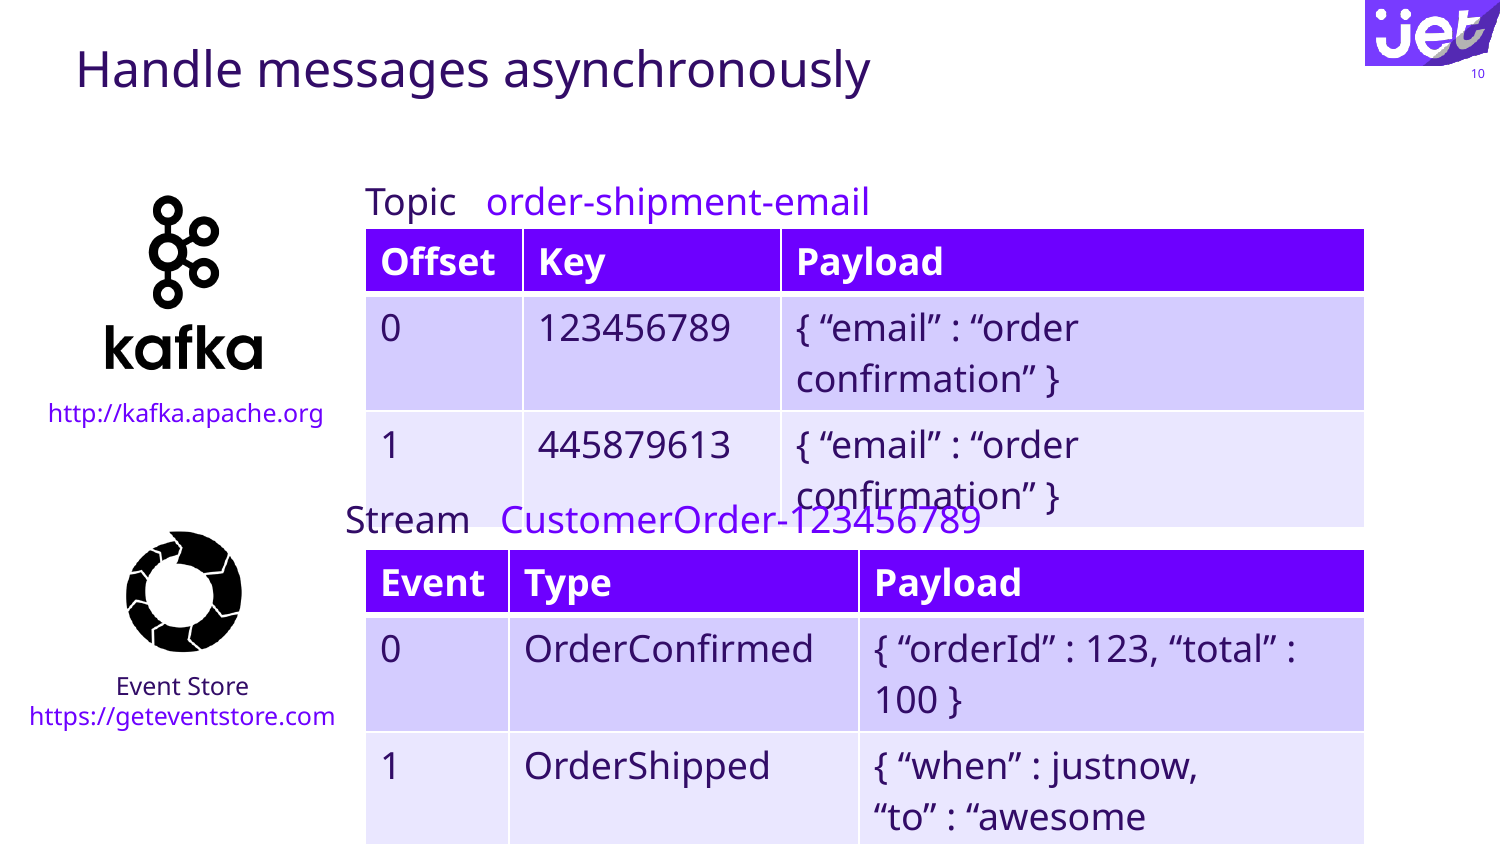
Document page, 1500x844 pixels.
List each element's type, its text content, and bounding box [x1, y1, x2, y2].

table_cell { “orderId” : 123, “total” : 100 } [860, 618, 1364, 731]
table_header Type [510, 550, 858, 612]
table_cell 123456789 [524, 297, 780, 410]
table_header Key [524, 229, 780, 291]
table_header Offset [366, 229, 522, 291]
text_box http://kafka.apache.org [38, 397, 334, 447]
table_cell 0 [366, 297, 522, 410]
table_cell { “email” : “order confirmation” } [782, 412, 1364, 527]
table_cell 1 [366, 412, 522, 488]
table_cell 1 [366, 733, 508, 844]
slide_number 10 [1365, 65, 1486, 111]
table_header Payload [782, 229, 1364, 291]
text_box Topic order-shipment-email [365, 177, 768, 221]
table_header Payload [860, 550, 1364, 612]
table_cell OrderConfirmed [510, 618, 858, 731]
picture [86, 495, 280, 688]
picture [86, 177, 280, 388]
table_header Event [366, 550, 508, 612]
table_cell 0 [366, 618, 508, 731]
text_box Stream CustomerOrder-123456789 [330, 488, 998, 548]
title Handle messages asynchronously [38, 36, 1269, 178]
table_cell OrderShipped [510, 733, 858, 844]
table_cell { “email” : “order confirmation” } [782, 297, 1364, 410]
table_cell { “when” : justnow, “to” : “awesome customer” } [860, 733, 1364, 844]
table_cell 445879613 [524, 412, 780, 488]
text_box Event Store https://geteventstore.com [34, 670, 331, 720]
